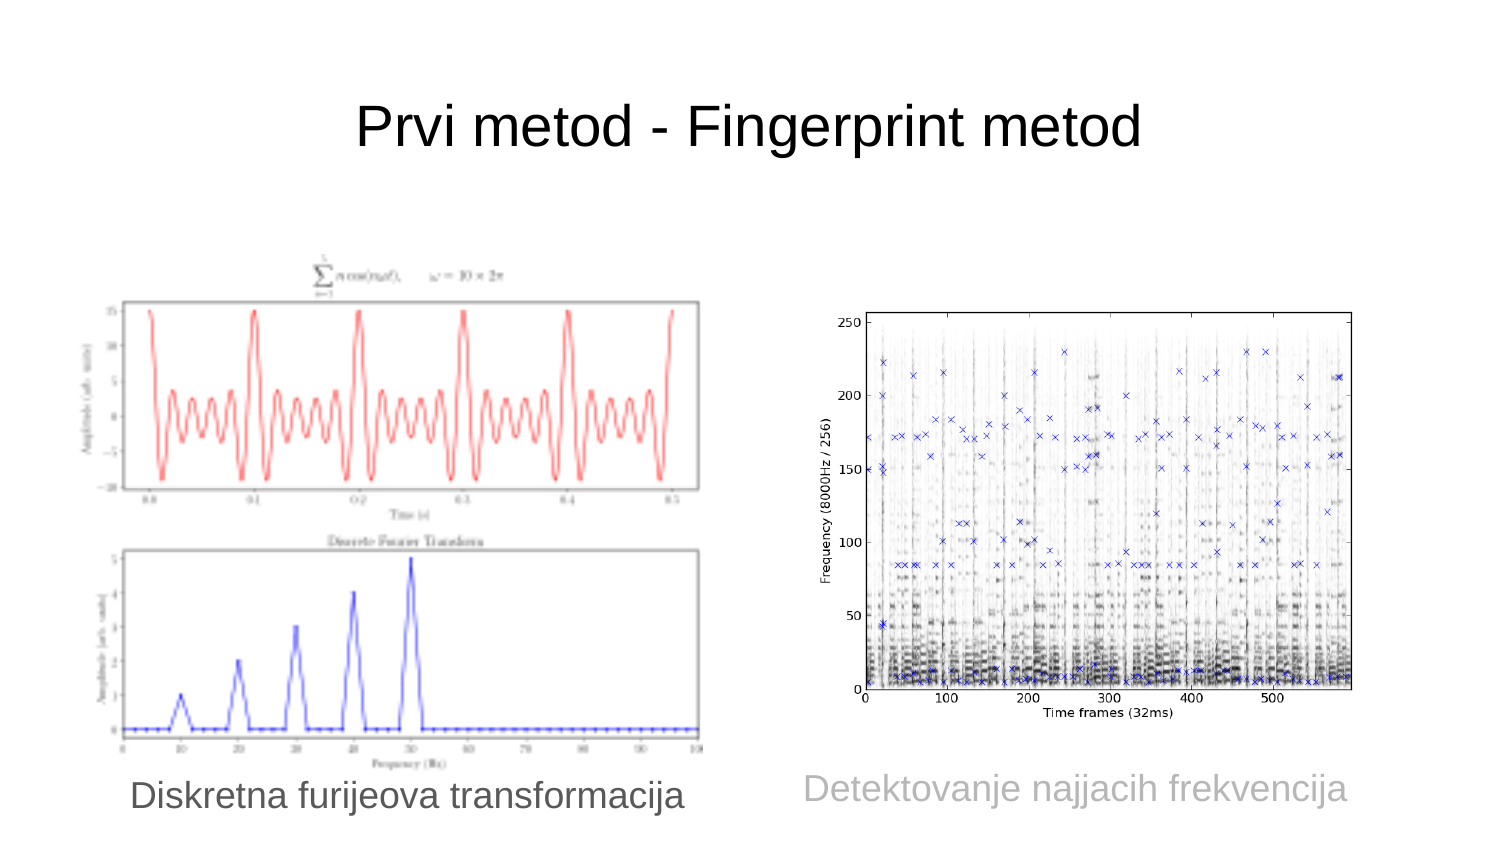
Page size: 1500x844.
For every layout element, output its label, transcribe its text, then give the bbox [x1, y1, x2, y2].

list Diskretna furijeova transformacija [114, 782, 703, 825]
title Prvi metod - Fingerprint metod [51, 72, 1449, 167]
text_box Detektovanje najjacih frekvencija [787, 749, 1444, 825]
picture [787, 265, 1413, 736]
picture [77, 254, 703, 775]
